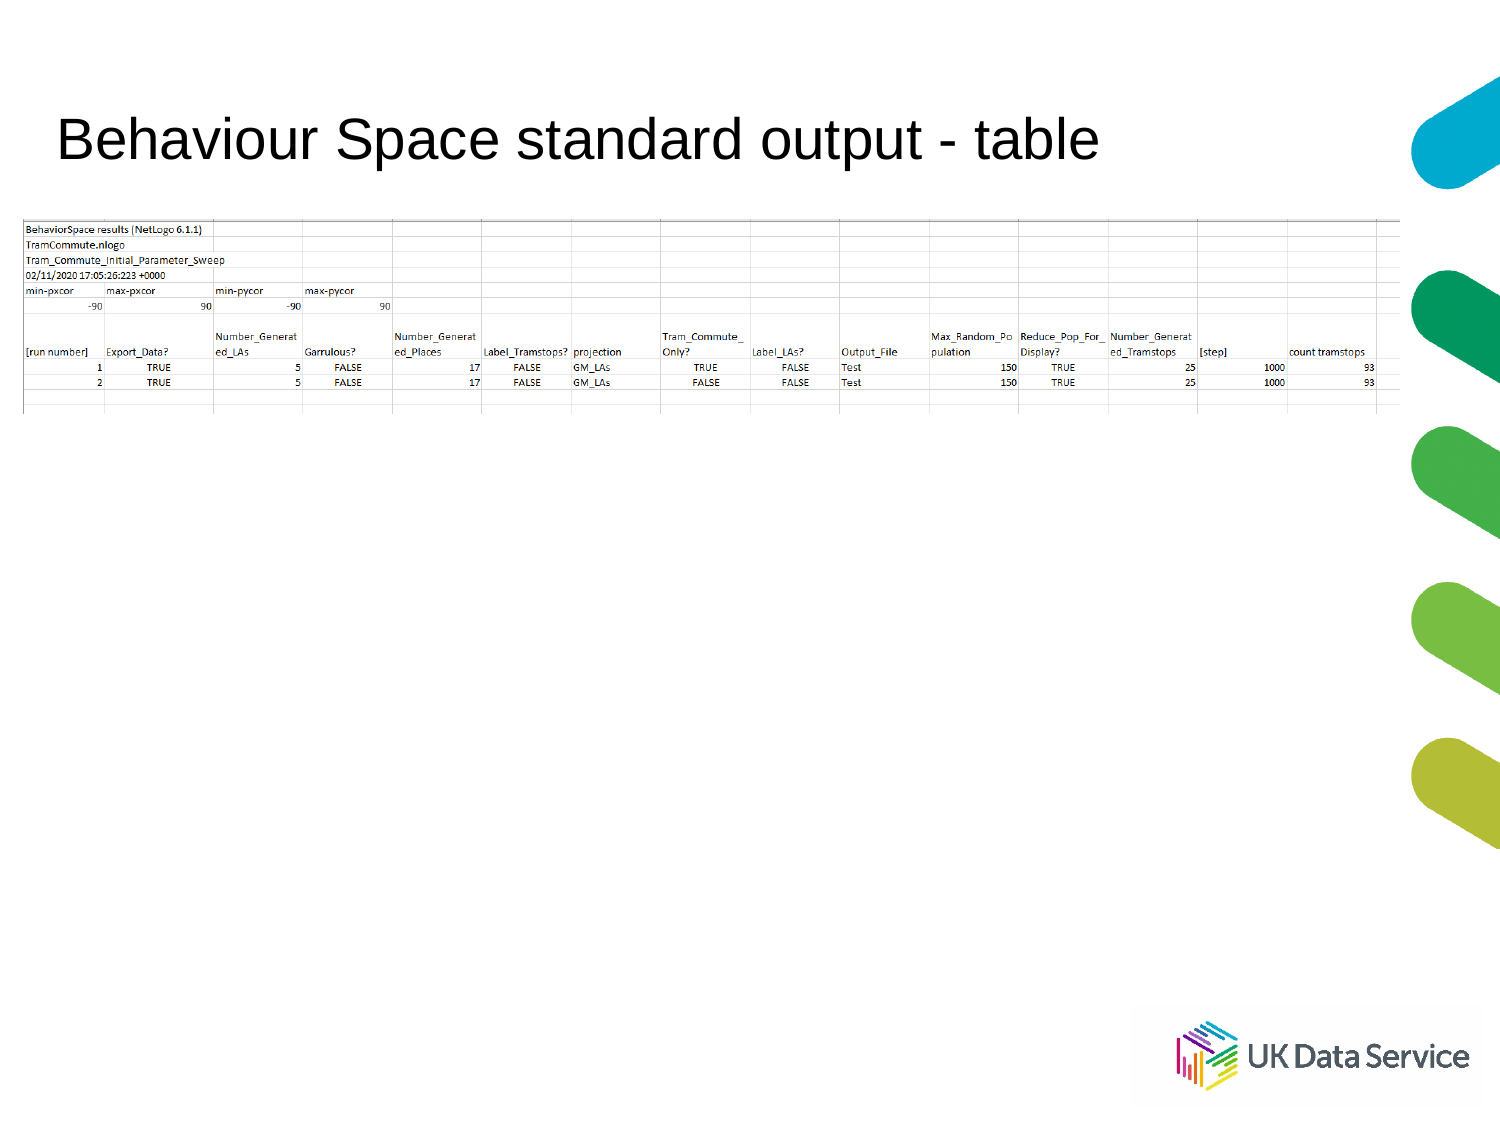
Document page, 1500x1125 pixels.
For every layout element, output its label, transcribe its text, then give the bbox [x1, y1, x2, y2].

picture [23, 219, 1400, 414]
list [46, 422, 1397, 1113]
picture [1411, 0, 1500, 849]
picture [1397, 1004, 1484, 1108]
title Behaviour Space standard output - table [41, 42, 1392, 218]
